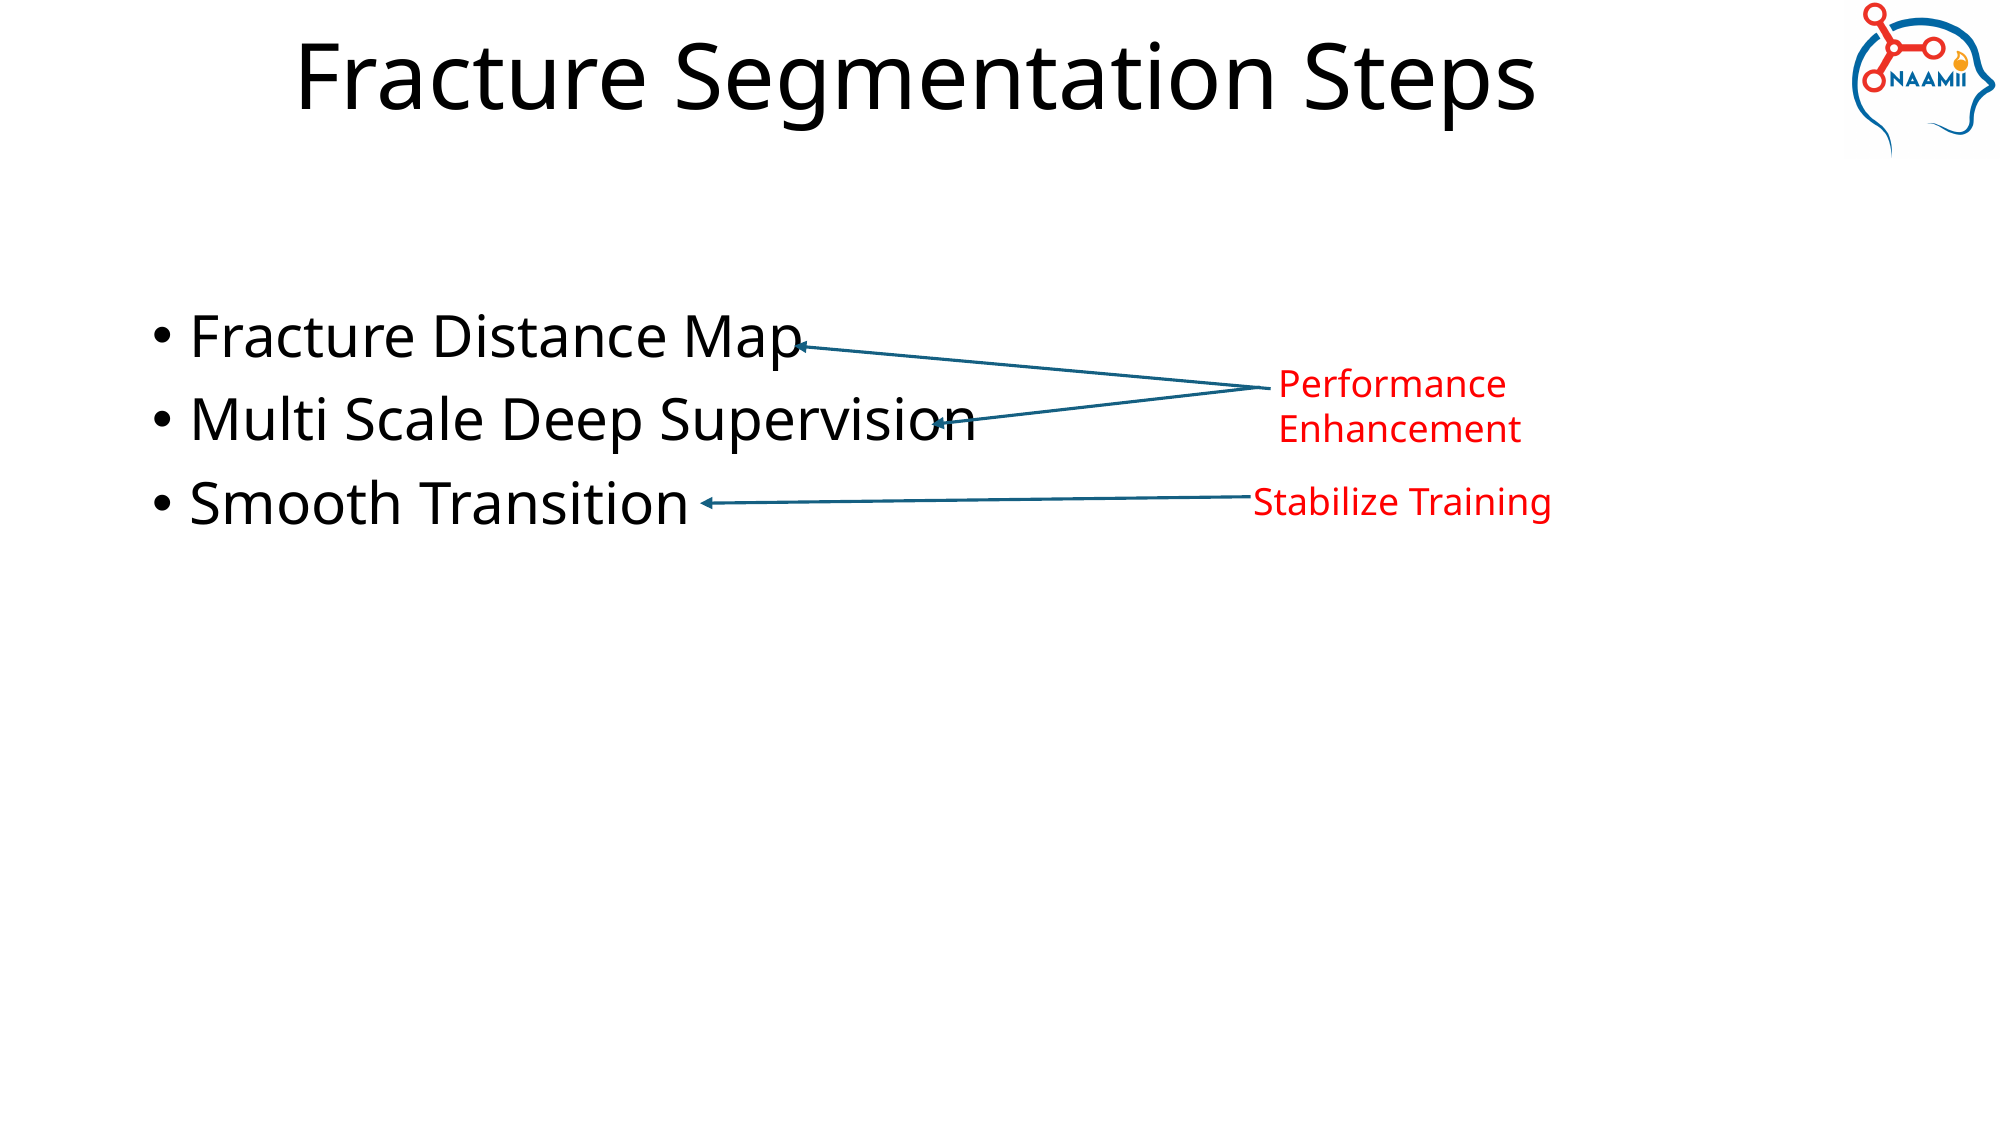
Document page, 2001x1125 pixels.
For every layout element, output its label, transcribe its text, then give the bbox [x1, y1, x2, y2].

text_box Stabilize Training [1238, 469, 1749, 530]
text_box Performance Enhancement [1263, 352, 1774, 458]
picture [1844, 0, 2000, 159]
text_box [930, 386, 1261, 425]
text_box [699, 496, 1252, 504]
list Fracture Distance Map Multi Scale Deep Supervision Smooth Transition [137, 299, 1863, 1014]
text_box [793, 345, 1272, 390]
title Fracture Segmentation Steps [0, 0, 1833, 191]
